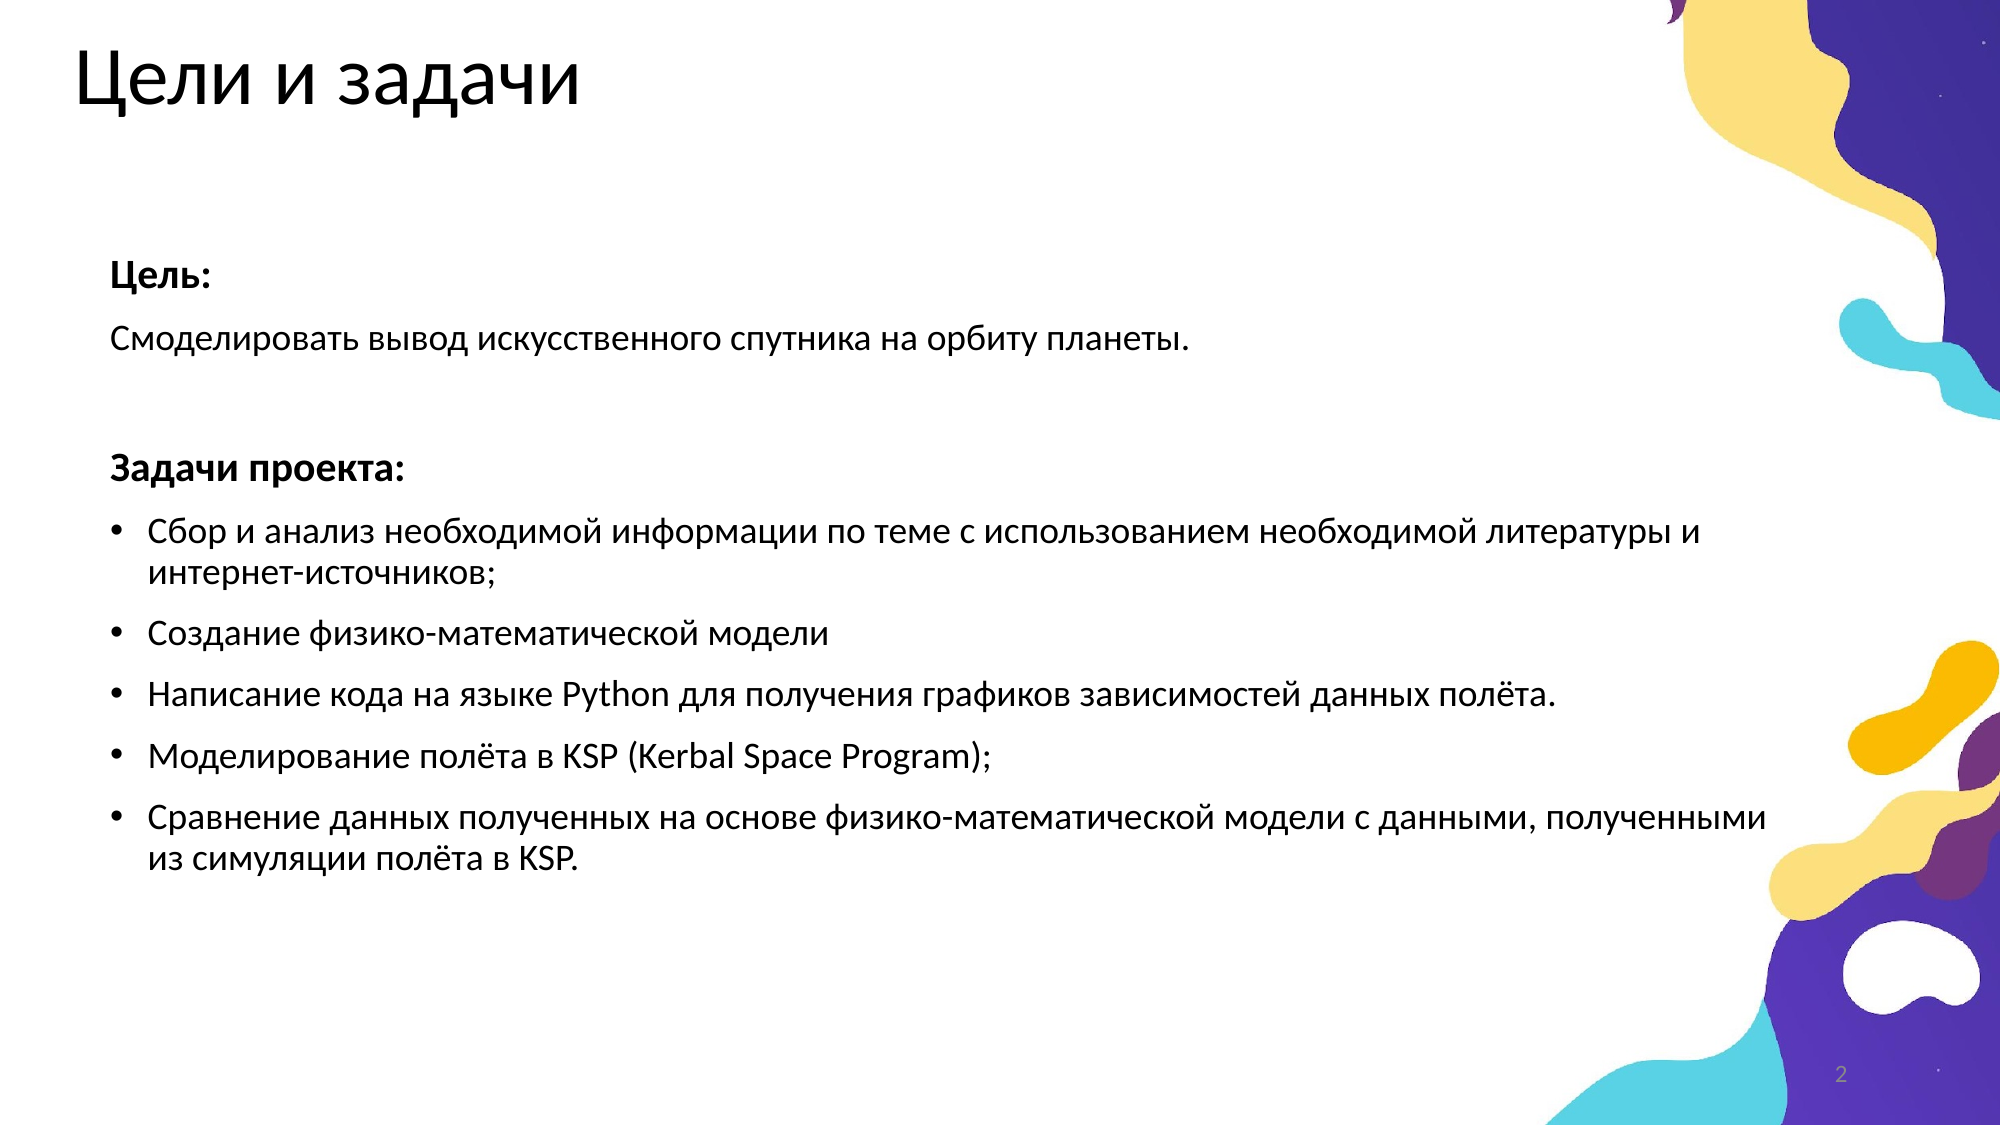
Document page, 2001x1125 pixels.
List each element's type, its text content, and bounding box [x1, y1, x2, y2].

slide_number 2 [1412, 1042, 1863, 1103]
picture [0, 0, 2000, 1125]
list Цель: Смоделировать вывод искусственного спутника на орбиту планеты. Задачи проекта: Сбор и анализ необходимой информации по теме c использованием необходимой литературы и интернет-источников; Создание физико-математической модели Написание кода на языке Python для получения графиков зависимостей данных полёта. Моделирование полёта в KSP (Kerbal Space Program); Сравнение данных полученных на основе физико-математической модели с данными, полученными из симуляции полёта в KSP. [95, 244, 1795, 1012]
title Цели и задачи [59, 0, 1785, 187]
